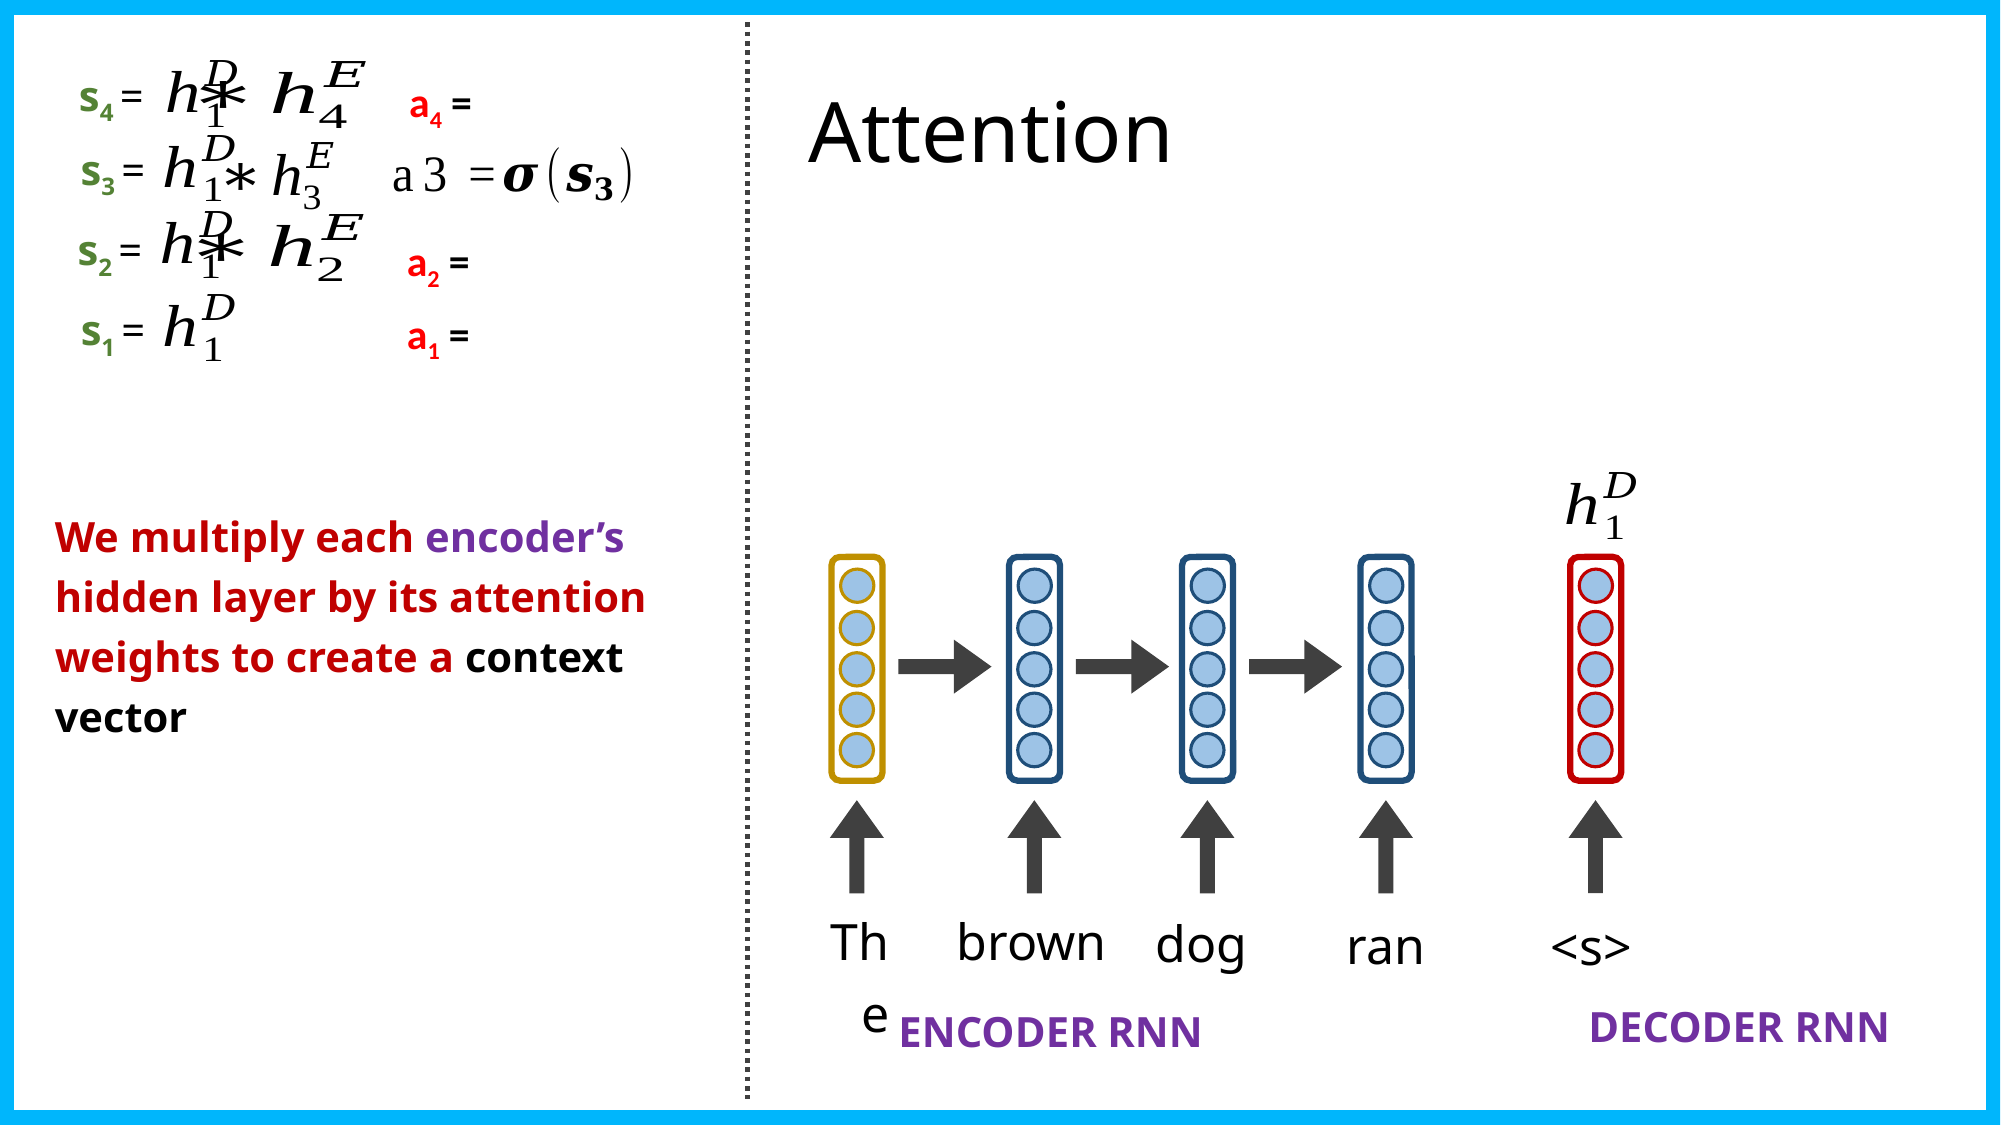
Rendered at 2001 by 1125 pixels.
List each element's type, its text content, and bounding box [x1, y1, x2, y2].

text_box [1483, 643, 1708, 695]
text_box [1356, 798, 1415, 895]
text_box brown [929, 890, 1134, 974]
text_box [1095, 643, 1274, 695]
text_box s1 = [66, 296, 192, 369]
text_box [952, 637, 961, 643]
text_box [1178, 798, 1237, 892]
text_box ran [1284, 895, 1488, 978]
text_box [1303, 637, 1311, 643]
text_box Attention [331, 71, 747, 187]
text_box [1274, 643, 1483, 695]
text_box DECODER RNN [1528, 983, 1950, 1061]
text_box ENCODER RNN [840, 988, 1262, 1066]
text_box dog [1100, 892, 1304, 976]
text_box s2 = [62, 216, 164, 289]
text_box s4 = [64, 62, 190, 134]
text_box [745, 643, 922, 695]
text_box [1130, 637, 1138, 643]
text_box [1566, 798, 1625, 895]
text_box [922, 643, 1095, 695]
text_box <s> [1531, 895, 1651, 979]
text_box [1005, 798, 1064, 890]
text_box Attention [748, 71, 1652, 187]
text_box s3 = [65, 136, 167, 208]
text_box [827, 798, 886, 890]
text_box The [789, 890, 905, 974]
